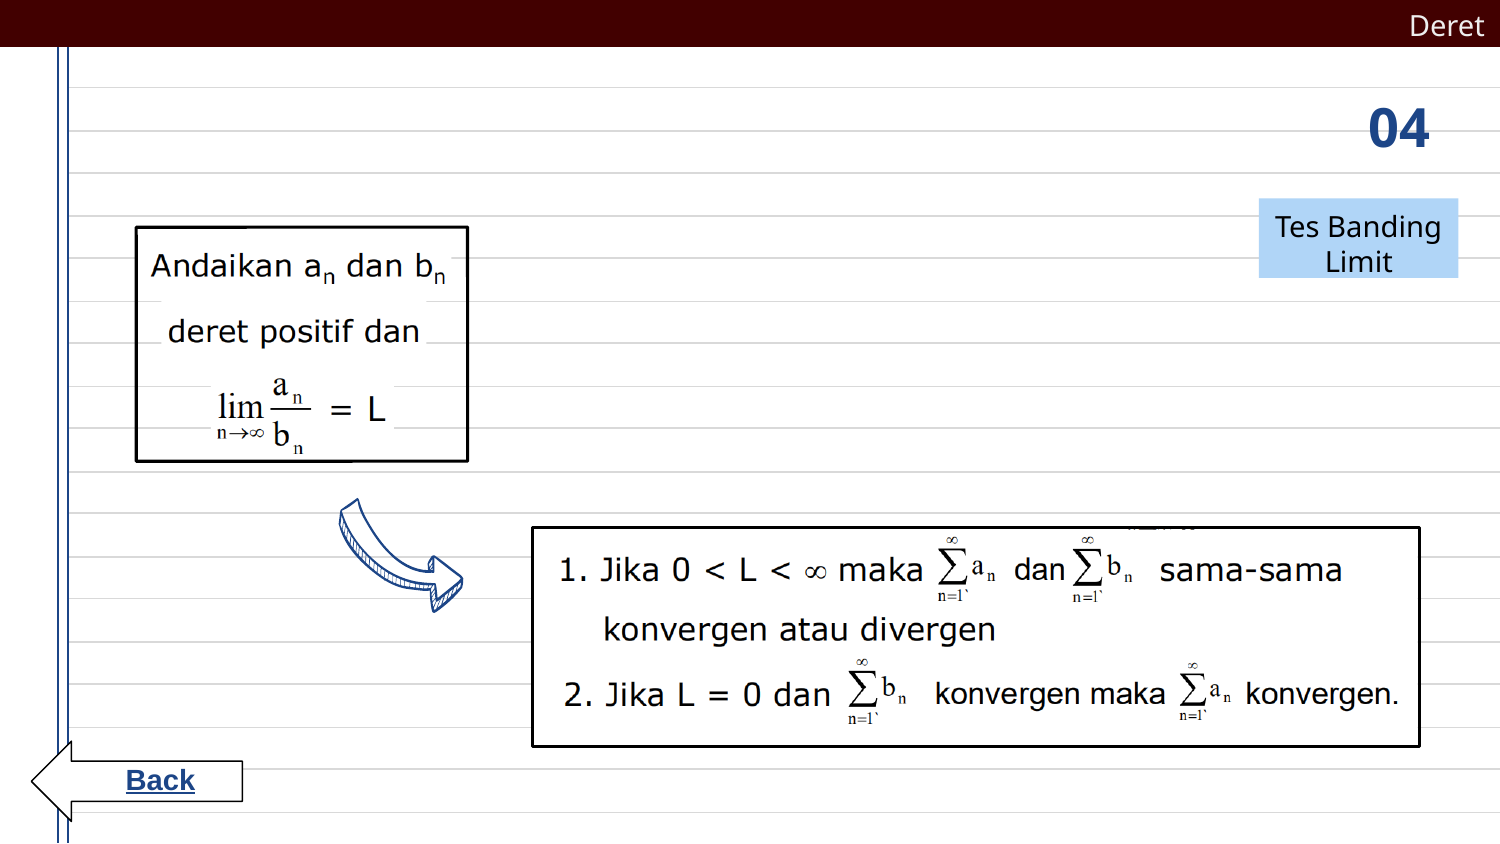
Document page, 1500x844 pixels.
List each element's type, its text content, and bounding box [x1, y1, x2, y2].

text_box Tes Banding Limit [1258, 198, 1459, 278]
text_box [398, 227, 468, 462]
text_box Back [78, 746, 243, 792]
text_box [31, 741, 243, 822]
picture [136, 227, 452, 359]
text_box 04 [1351, 93, 1448, 159]
text_box [338, 497, 464, 613]
text_box [136, 301, 205, 462]
picture [533, 529, 1418, 746]
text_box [0, 0, 1500, 50]
picture [210, 364, 395, 462]
